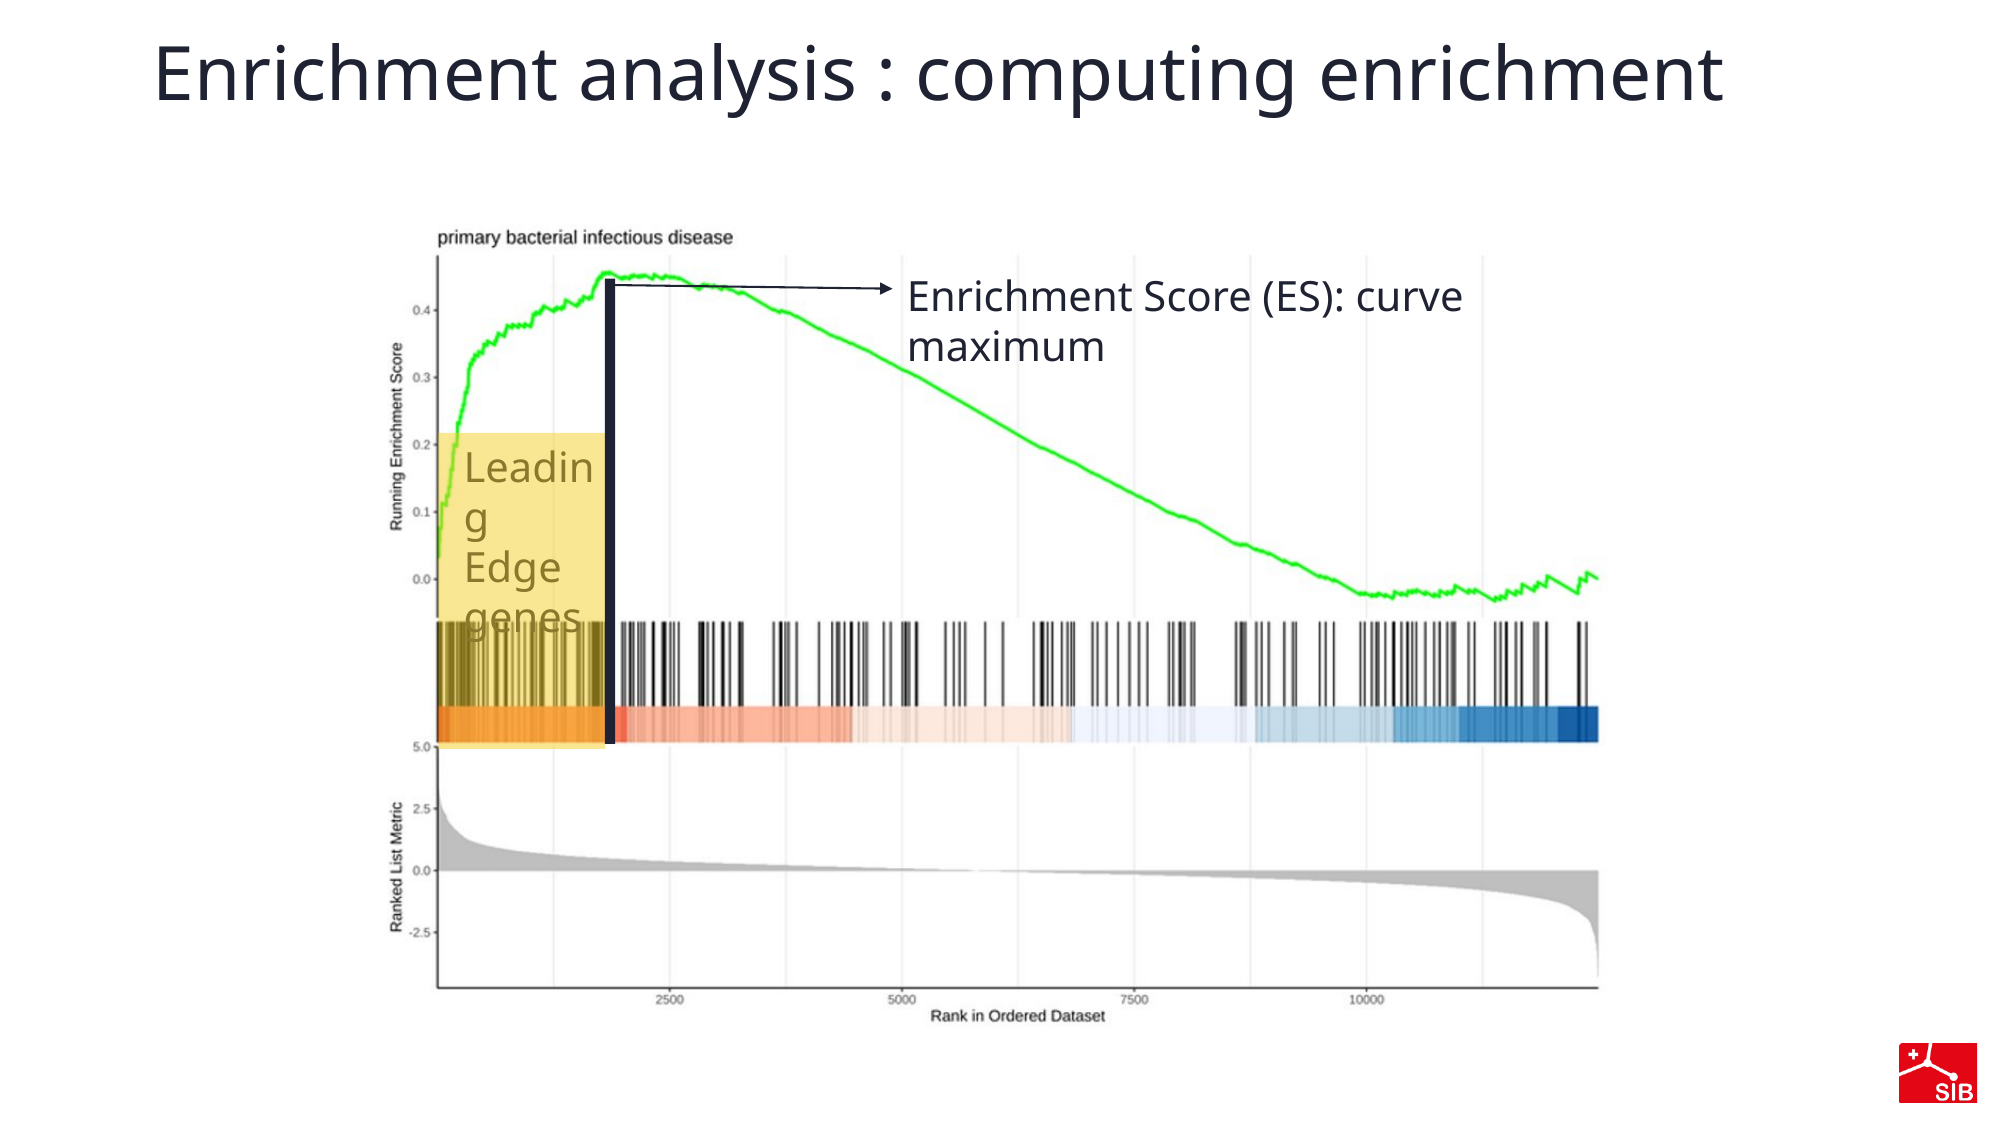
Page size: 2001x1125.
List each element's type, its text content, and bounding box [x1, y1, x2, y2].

picture [345, 199, 1655, 1042]
title Enrichment analysis : computing enrichment [137, 42, 1863, 117]
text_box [614, 285, 893, 289]
